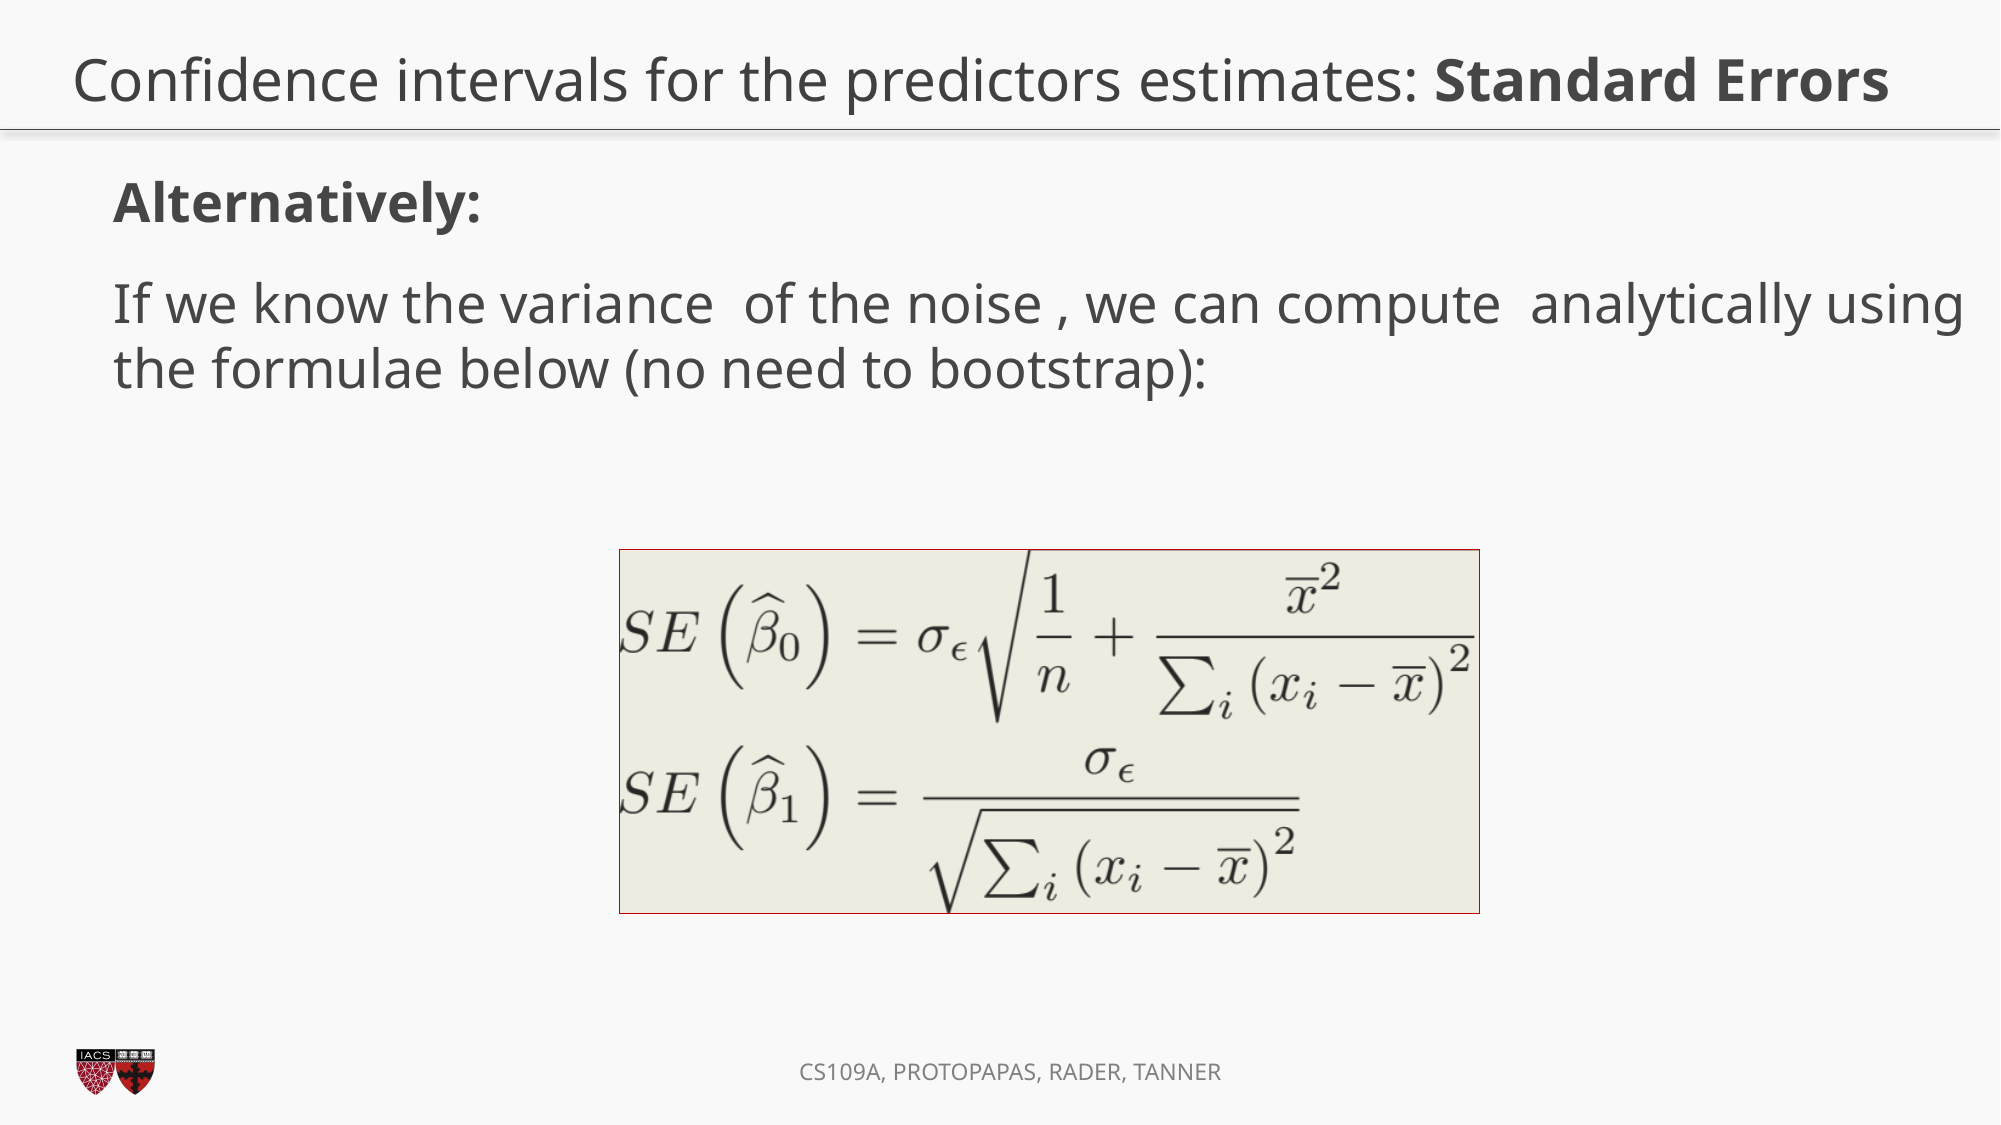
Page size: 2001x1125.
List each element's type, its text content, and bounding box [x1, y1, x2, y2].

picture [75, 1049, 155, 1095]
title Confidence intervals for the predictors estimates: Standard Errors [57, 35, 1943, 162]
picture [618, 548, 1481, 914]
